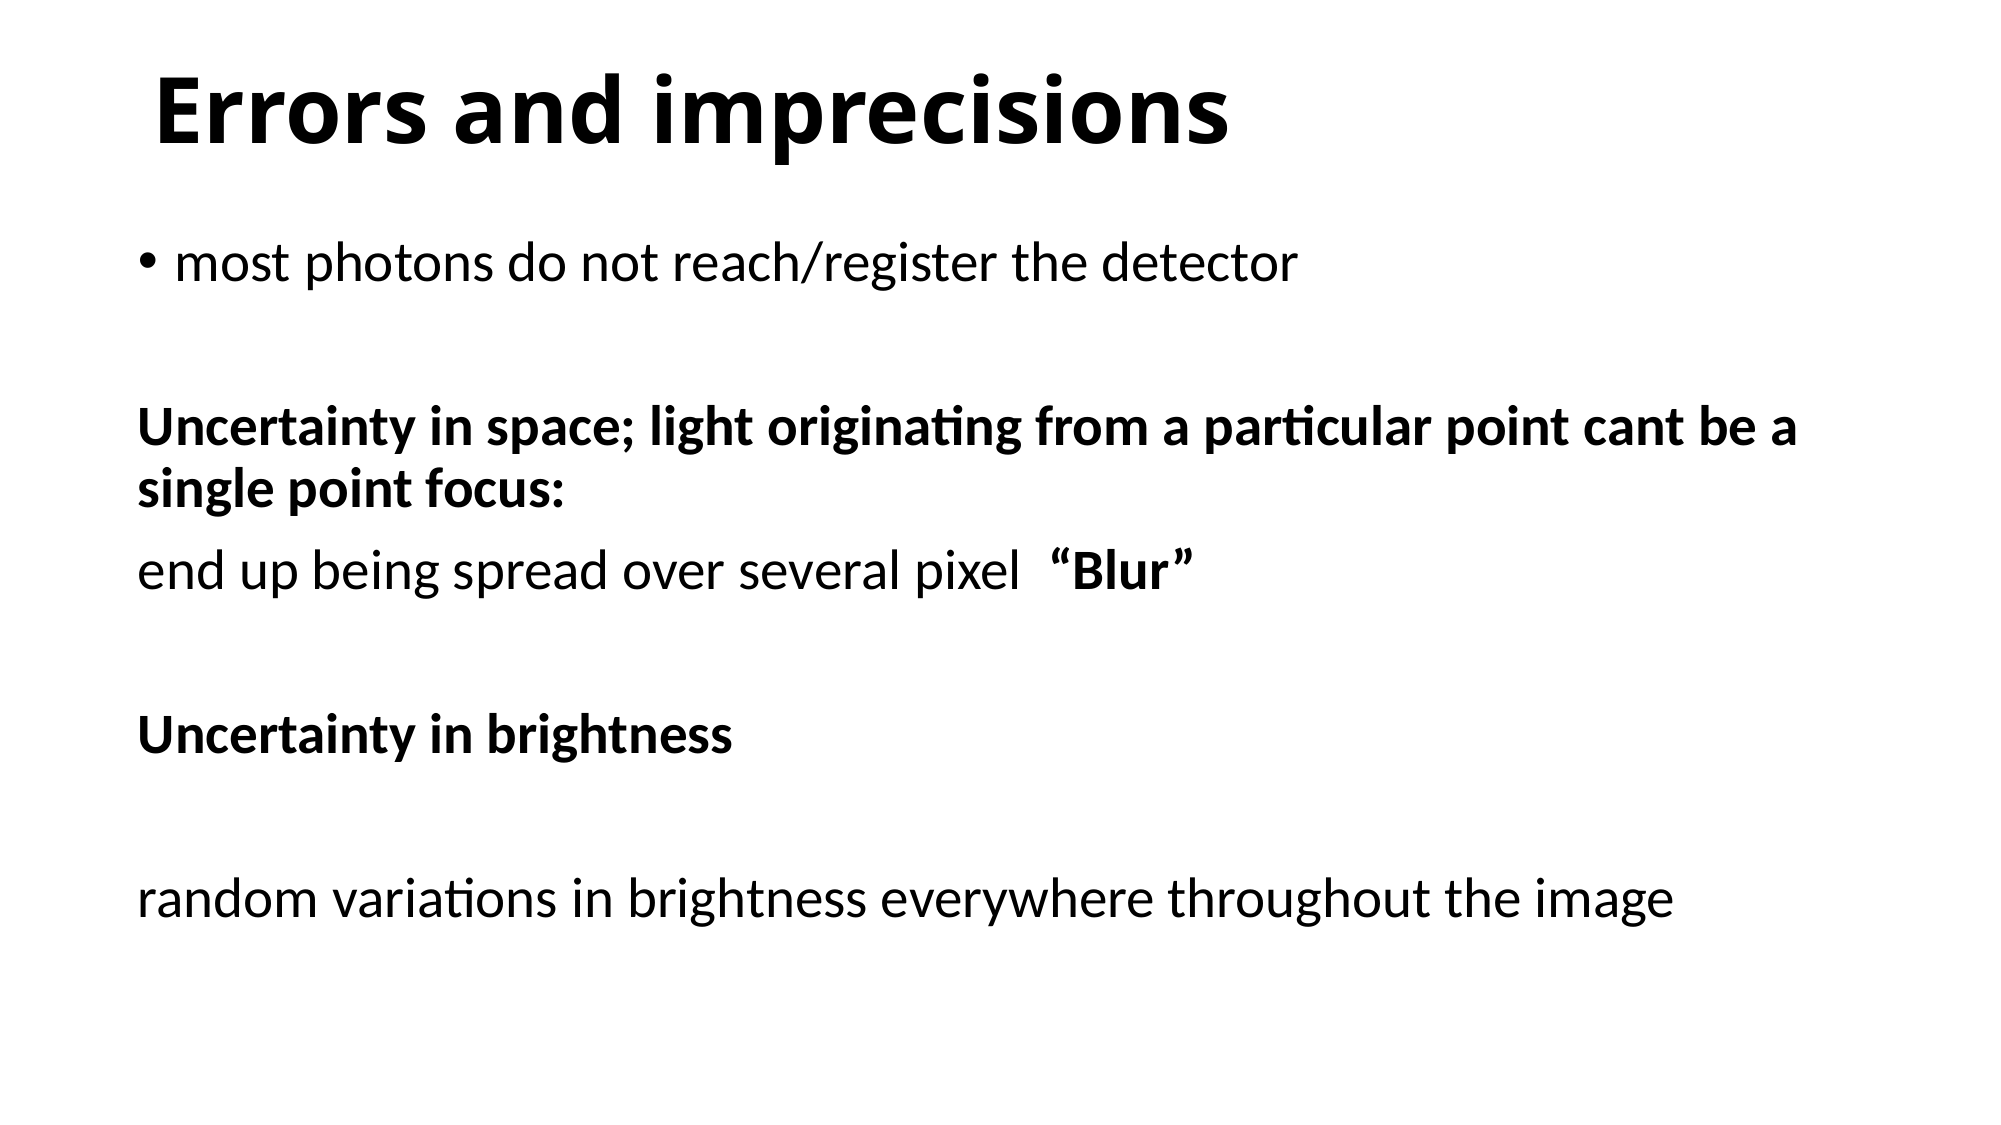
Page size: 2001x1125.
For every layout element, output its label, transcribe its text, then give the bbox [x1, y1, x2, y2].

list most photons do not reach/register the detector Uncertainty in space; light originating from a particular point cant be a single point focus: end up being spread over several pixel “Blur” Uncertainty in brightness random variations in brightness everywhere throughout the image [123, 224, 1848, 939]
title Errors and imprecisions [137, 59, 1863, 278]
